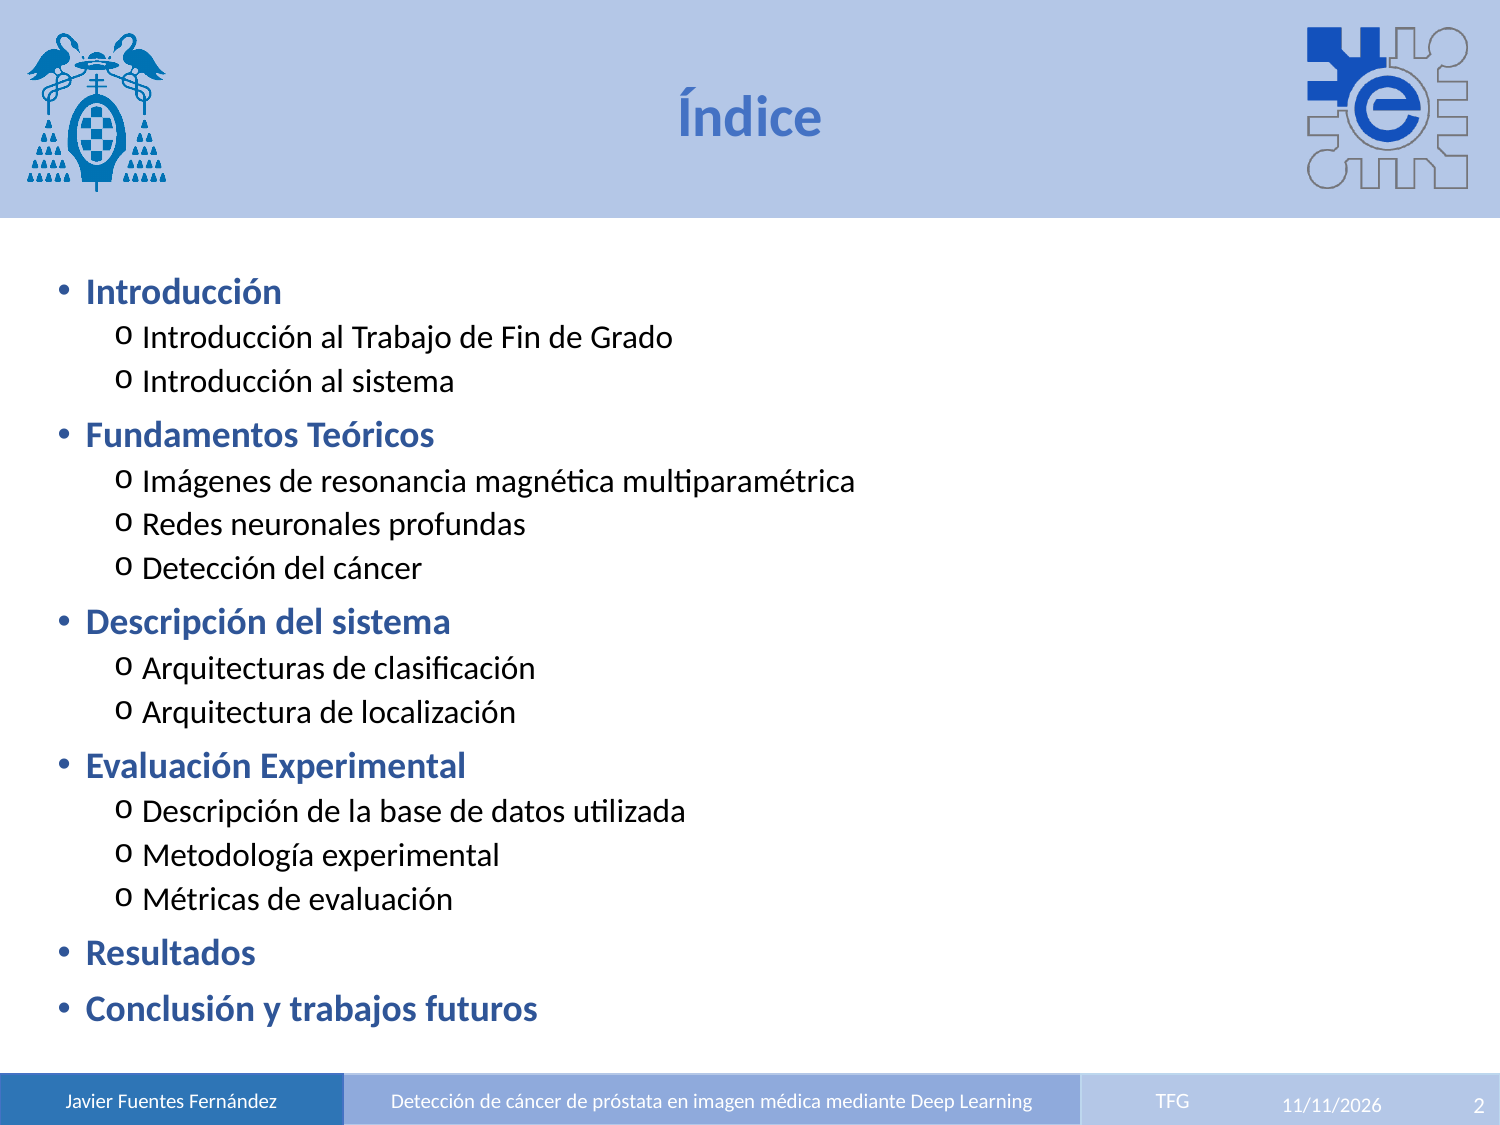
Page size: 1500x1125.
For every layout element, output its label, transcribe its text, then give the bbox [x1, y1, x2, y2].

picture [24, 148, 170, 193]
list Índice [0, 78, 1500, 148]
picture [1307, 148, 1468, 189]
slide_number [1266, 1074, 1401, 1125]
slide_number 2 [1414, 1074, 1500, 1125]
list Introducción Introducción al Trabajo de Fin de Grado Introducción al sistema Fundamentos Teóricos Imágenes de resonancia magnética multiparamétrica Redes neuronales profundas Detección del cáncer Descripción del sistema Arquitecturas de clasificación Arquitectura de localización Evaluación Experimental Descripción de la base de datos utilizada Metodología experimental Métricas de evaluación Resultados Conclusión y trabajos futuros [42, 264, 1458, 1055]
picture [24, 23, 170, 78]
picture [1307, 27, 1468, 78]
